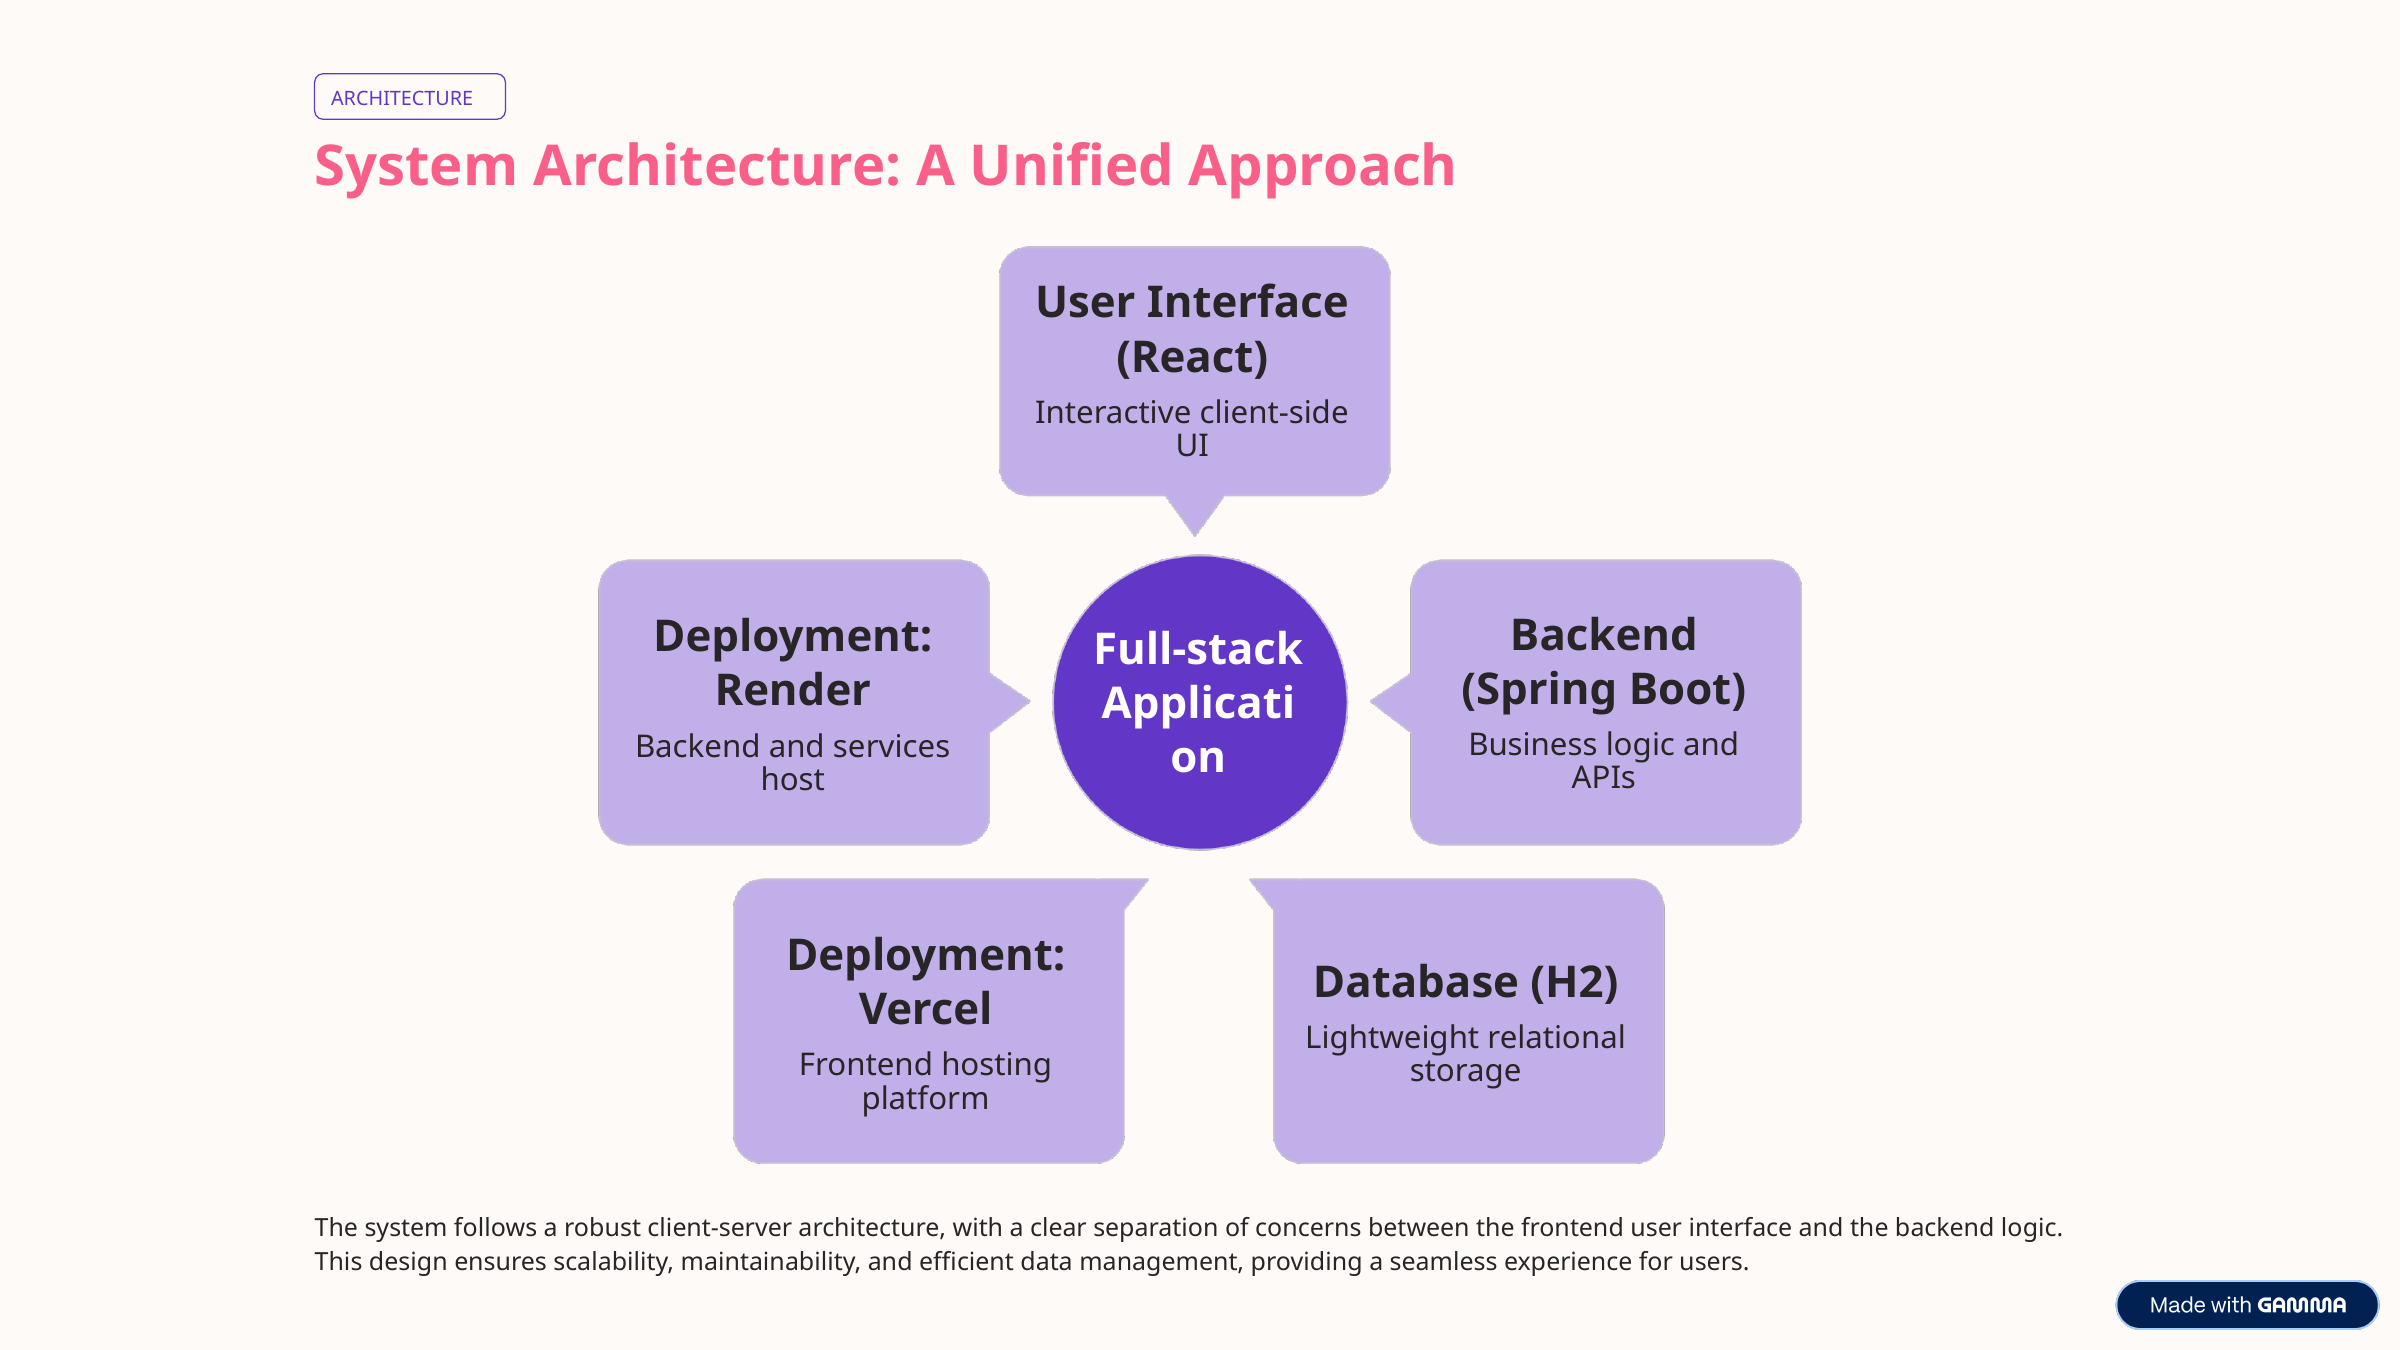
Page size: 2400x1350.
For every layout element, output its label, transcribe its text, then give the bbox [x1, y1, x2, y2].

picture [2106, 1271, 2389, 1339]
text_box The system follows a robust client-server architecture, with a clear separation of concerns between the frontend user interface and the backend logic. This design ensures scalability, maintainability, and efficient data management, providing a seamless experience for users. [314, 1206, 2086, 1277]
text_box ARCHITECTURE [331, 82, 489, 111]
text_box [314, 73, 506, 120]
text_box System Architecture: A Unified Approach [314, 126, 1378, 197]
picture [575, 223, 1825, 1187]
